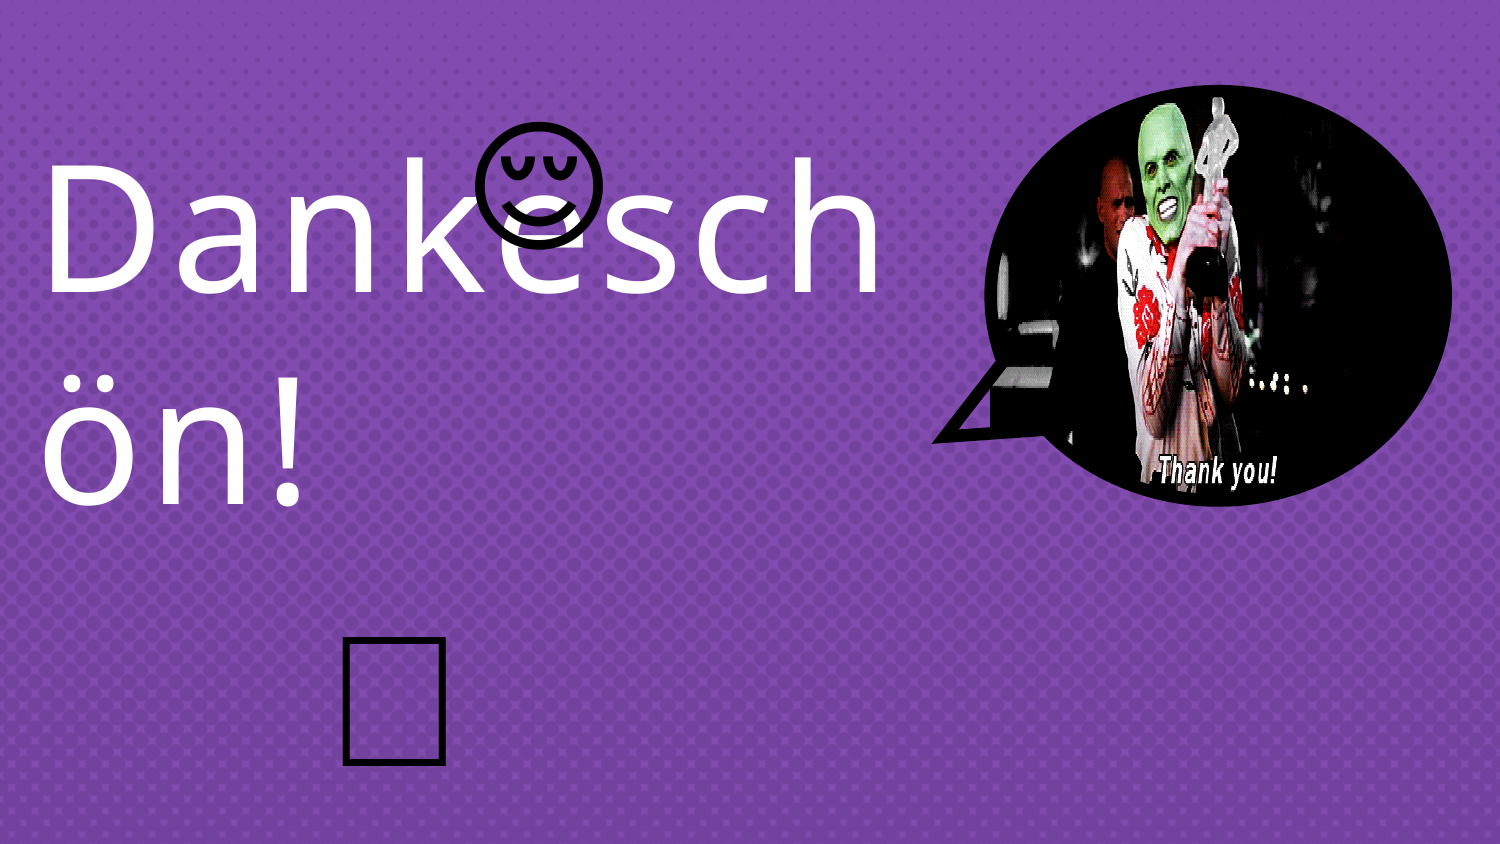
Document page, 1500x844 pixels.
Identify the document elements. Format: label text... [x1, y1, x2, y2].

picture [990, 90, 1446, 501]
title Dankeschön! [20, 272, 948, 556]
text_box 😌 [448, 86, 631, 276]
text_box 🎉 [309, 571, 849, 812]
